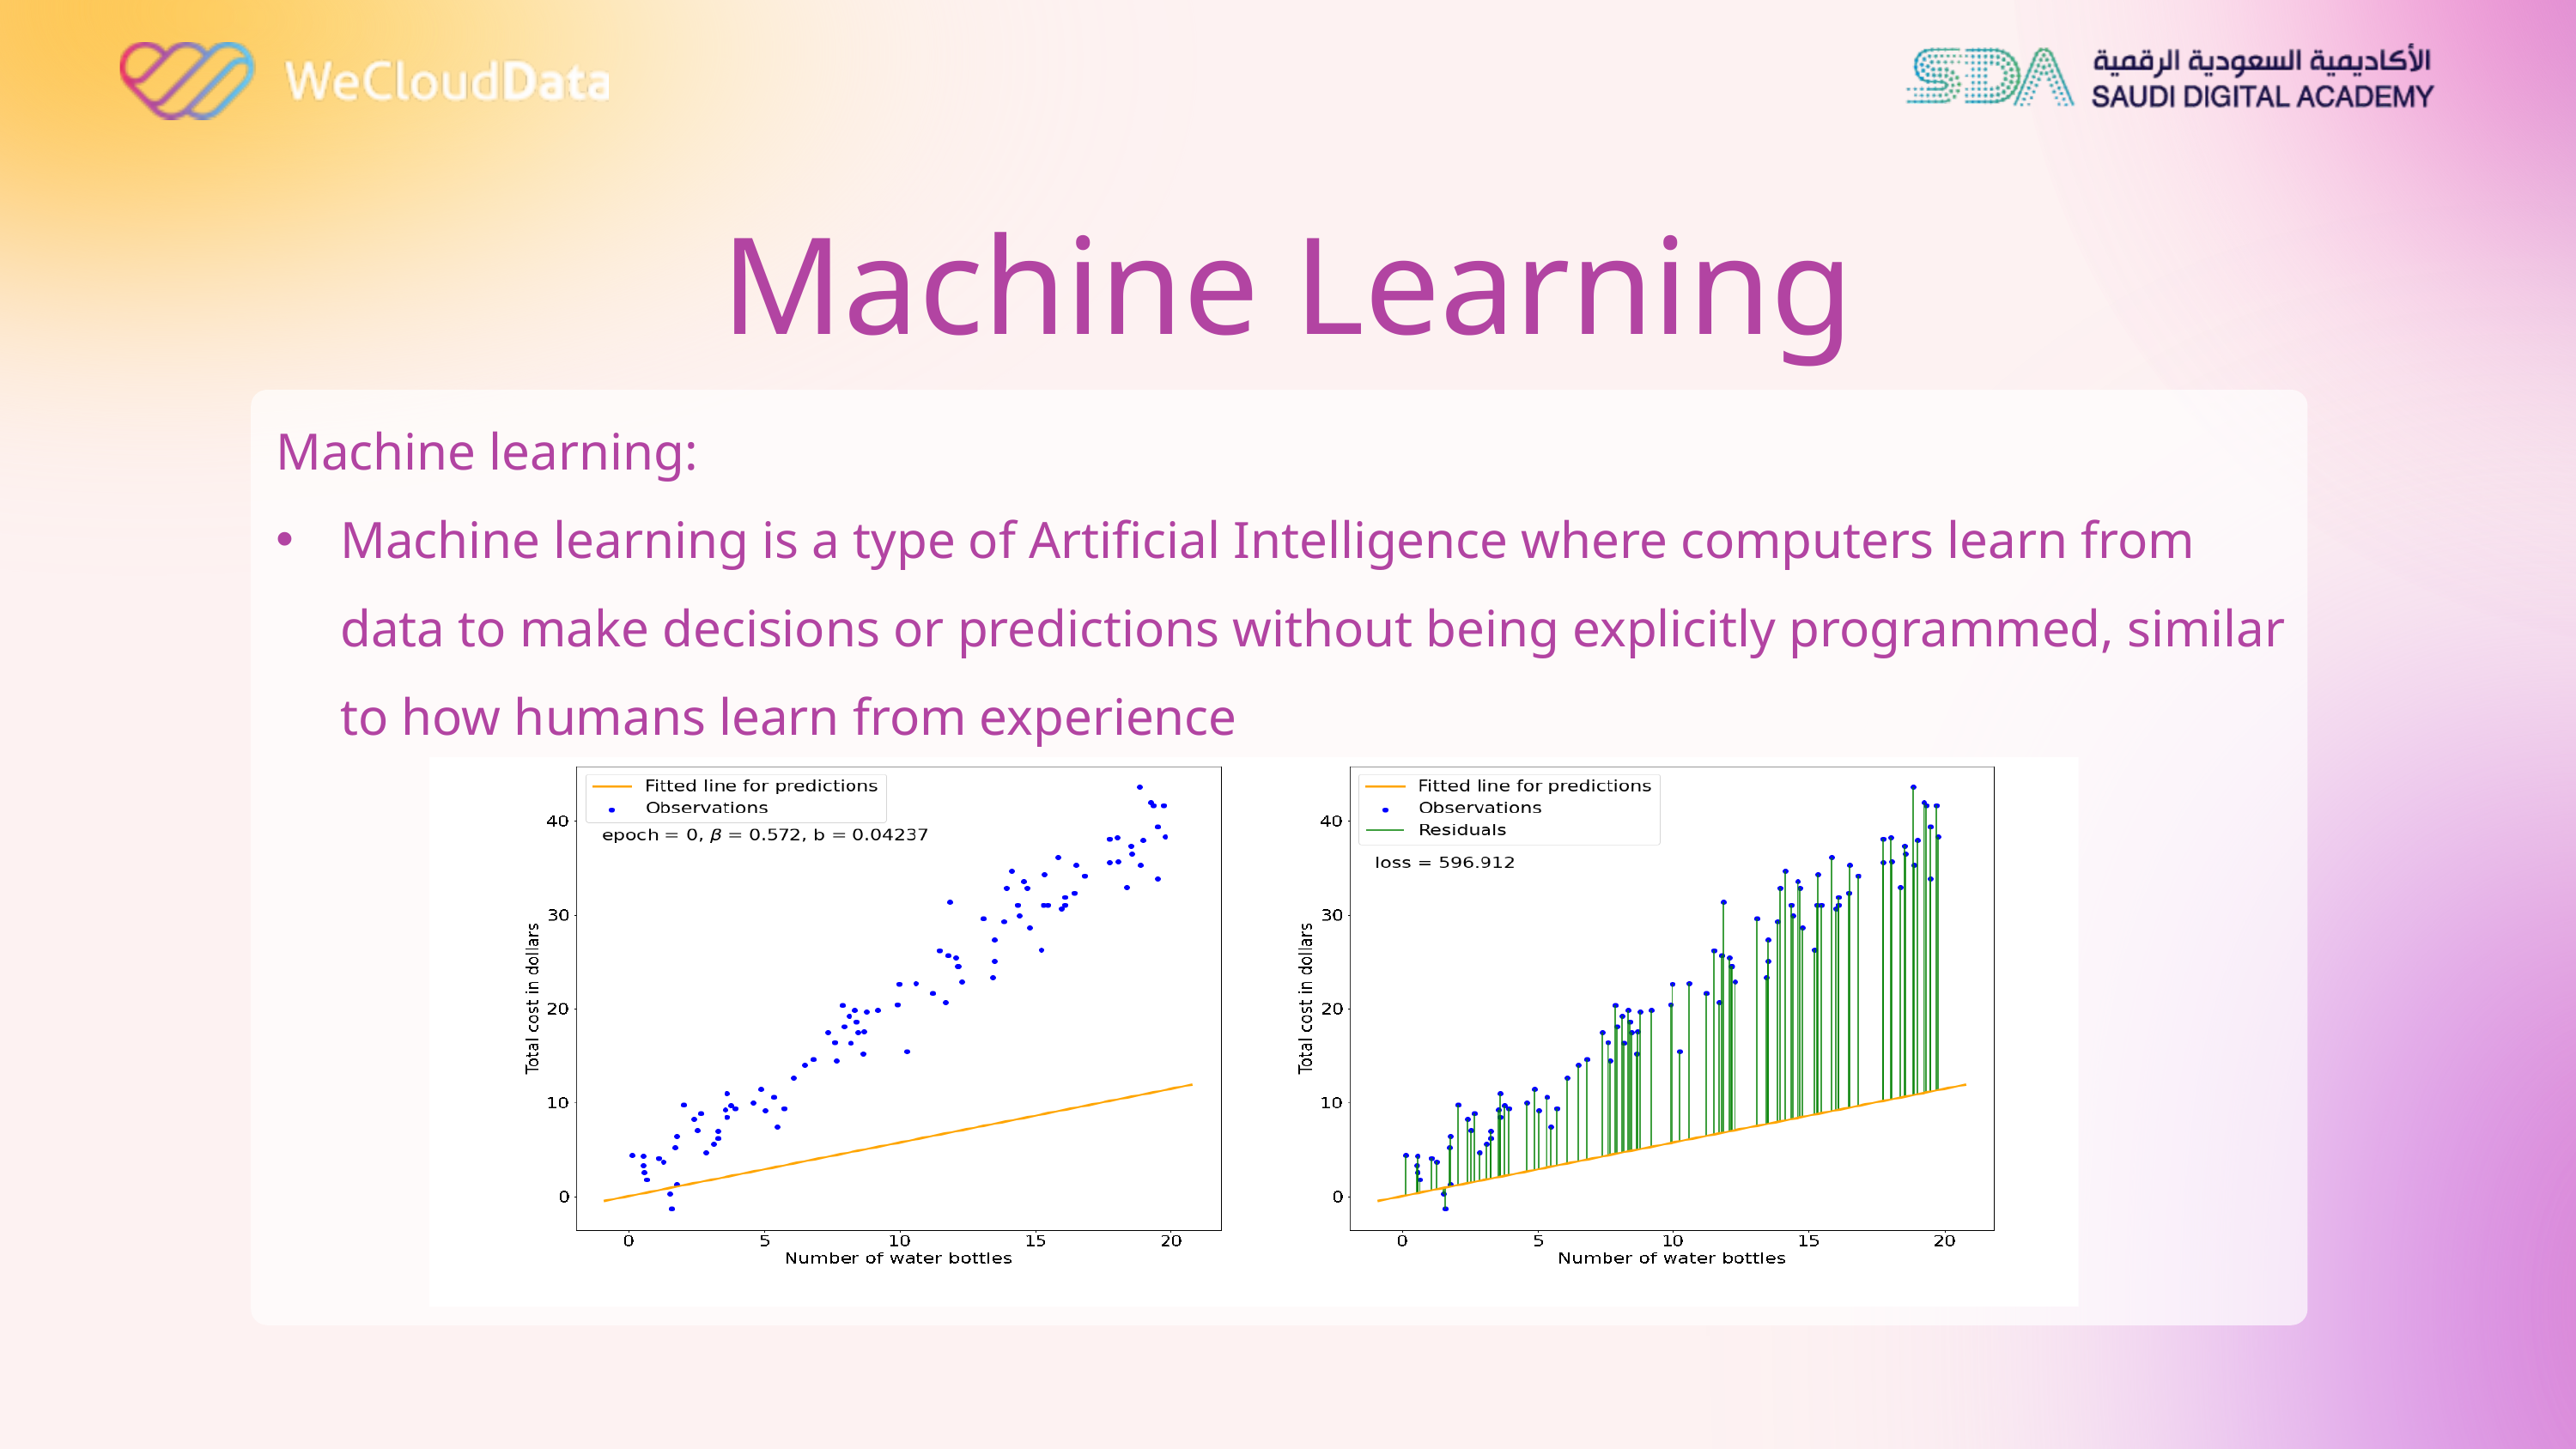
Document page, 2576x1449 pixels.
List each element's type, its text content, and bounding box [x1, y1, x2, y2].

text_box Machine Learning [227, 200, 2007, 523]
picture [428, 757, 2079, 1307]
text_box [2011, 0, 2576, 654]
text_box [119, 33, 2457, 120]
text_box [250, 389, 2308, 1325]
text_box [1706, 661, 2576, 1449]
text_box [0, 0, 1198, 576]
